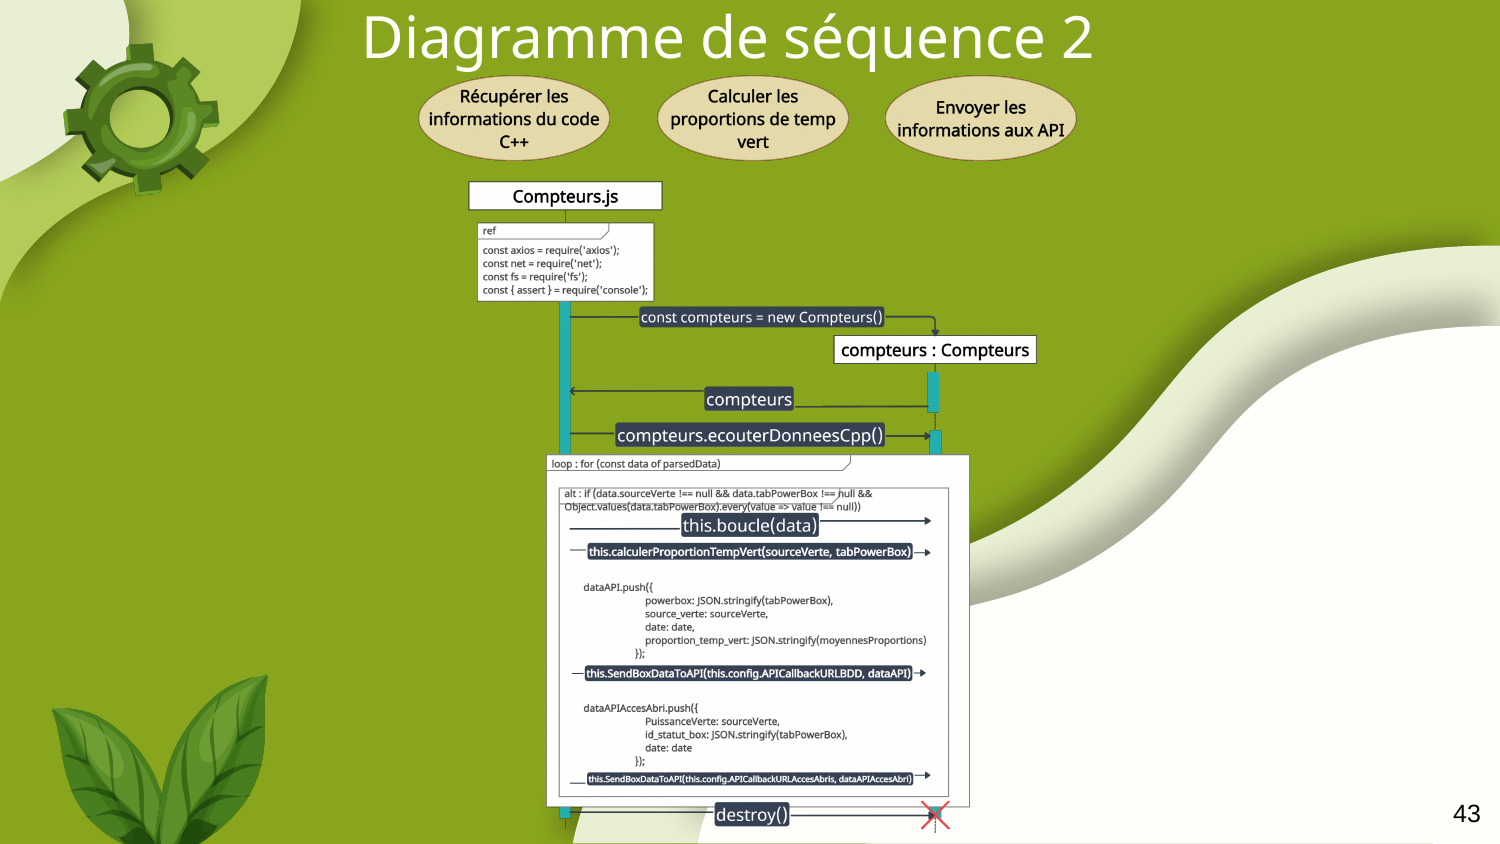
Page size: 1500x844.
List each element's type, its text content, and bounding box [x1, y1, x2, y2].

title Diagramme de séquence 2 [346, 0, 1150, 83]
picture [22, 0, 257, 236]
picture [408, 65, 1088, 844]
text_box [10, 659, 327, 844]
